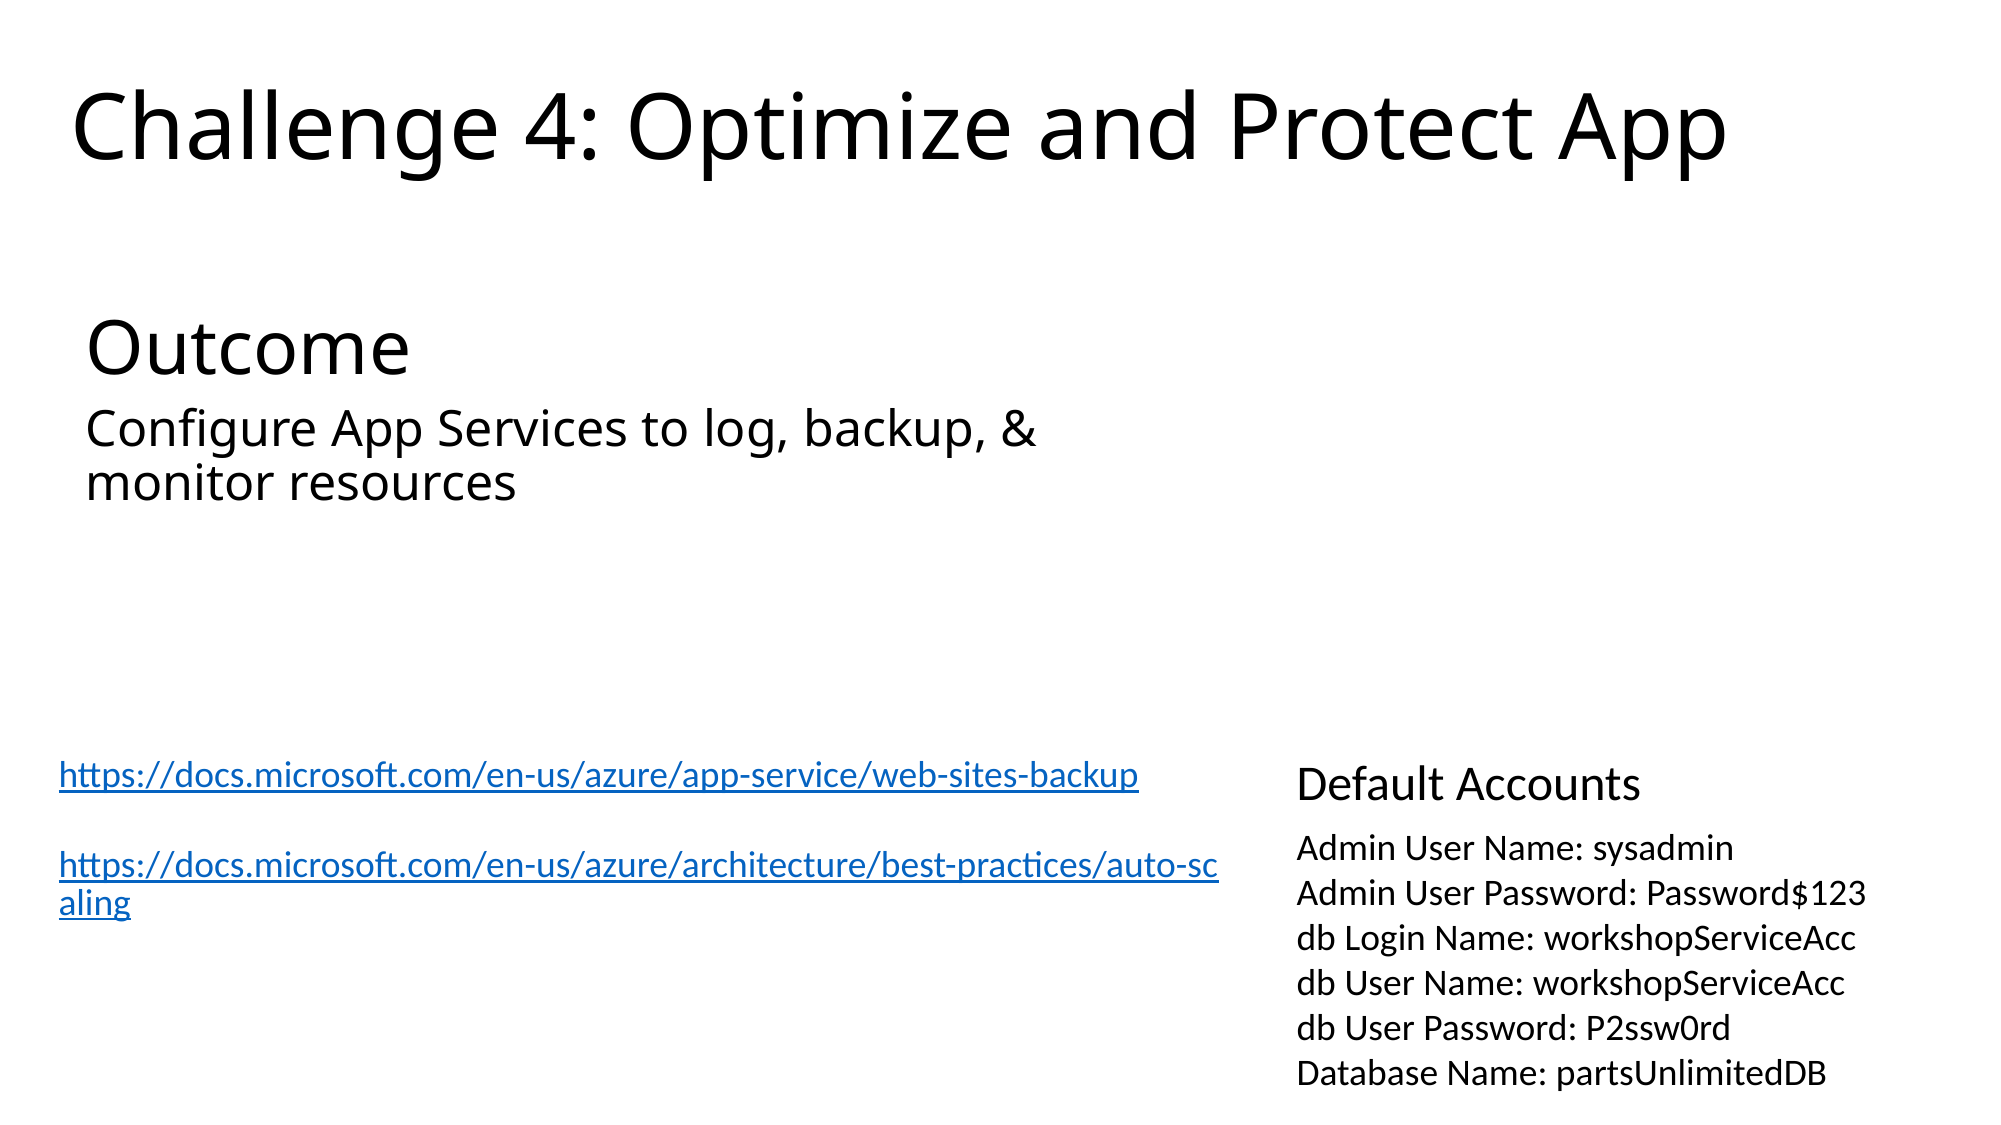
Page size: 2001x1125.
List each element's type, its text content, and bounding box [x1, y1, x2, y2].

text_box Outcome Configure App Services to log, backup, & monitor resources [55, 285, 1245, 602]
title Challenge 4: Optimize and Protect App [55, 21, 1781, 239]
text_box https://docs.microsoft.com/en-us/azure/app-service/web-sites-backup https://docs.microsoft.com/en-us/azure/architecture/best-practices/auto-scaling [43, 742, 1245, 938]
text_box Default Accounts Admin User Name: sysadmin Admin User Password: Password$123 db Login Name: workshopServiceAcc db User Name: workshopServiceAcc db User Password: P2ssw0rd Database Name: partsUnlimitedDB [1281, 742, 1957, 1101]
